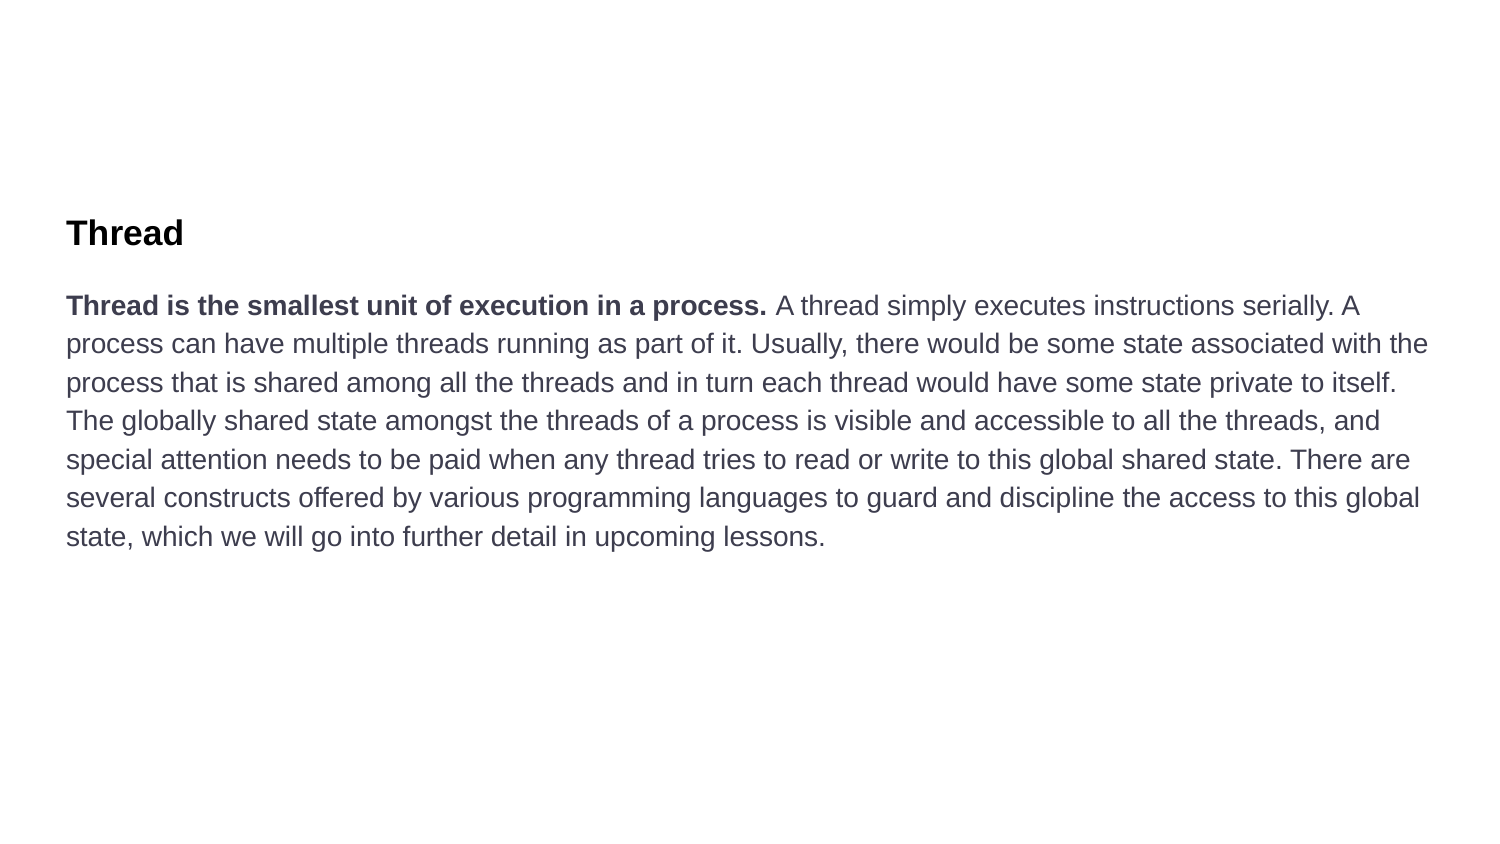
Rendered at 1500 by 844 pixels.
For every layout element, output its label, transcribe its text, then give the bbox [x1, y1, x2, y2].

list Thread Thread is the smallest unit of execution in a process. A thread simply executes instructions serially. A process can have multiple threads running as part of it. Usually, there would be some state associated with the process that is shared among all the threads and in turn each thread would have some state private to itself. The globally shared state amongst the threads of a process is visible and accessible to all the threads, and special attention needs to be paid when any thread tries to read or write to this global shared state. There are several constructs offered by various programming languages to guard and discipline the access to this global state, which we will go into further detail in upcoming lessons. [51, 189, 1449, 750]
